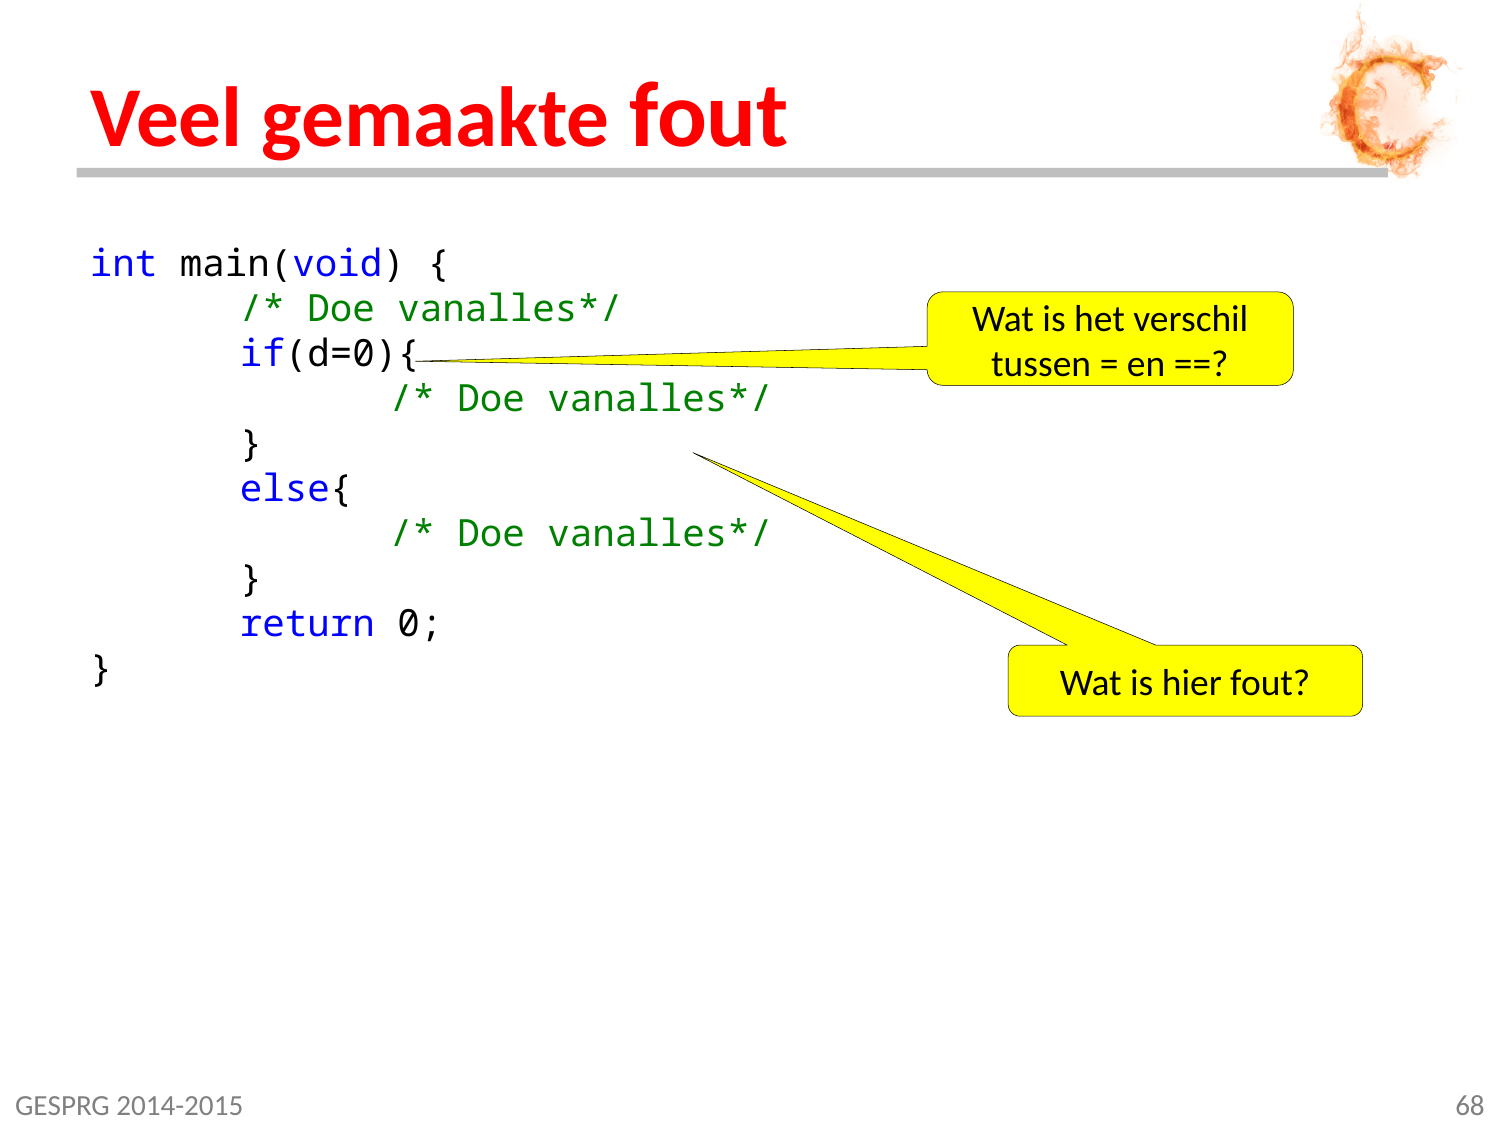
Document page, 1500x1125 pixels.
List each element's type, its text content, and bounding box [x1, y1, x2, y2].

text_box Wat is het verschil tussen = en ==? [413, 289, 1296, 388]
slide_number GESPRG 2014-2015 [0, 1082, 350, 1125]
text_box int main(void) { /* Doe vanalles*/ if(d=0){ /* Doe vanalles*/ } else{ /* Doe vanalles*/ } return 0; } [74, 231, 1363, 697]
text_box Wat is hier fout? [690, 450, 1365, 719]
slide_number 68 [1149, 1082, 1500, 1125]
title Veel gemaakte fout [75, 45, 1425, 173]
picture [1316, 0, 1471, 185]
